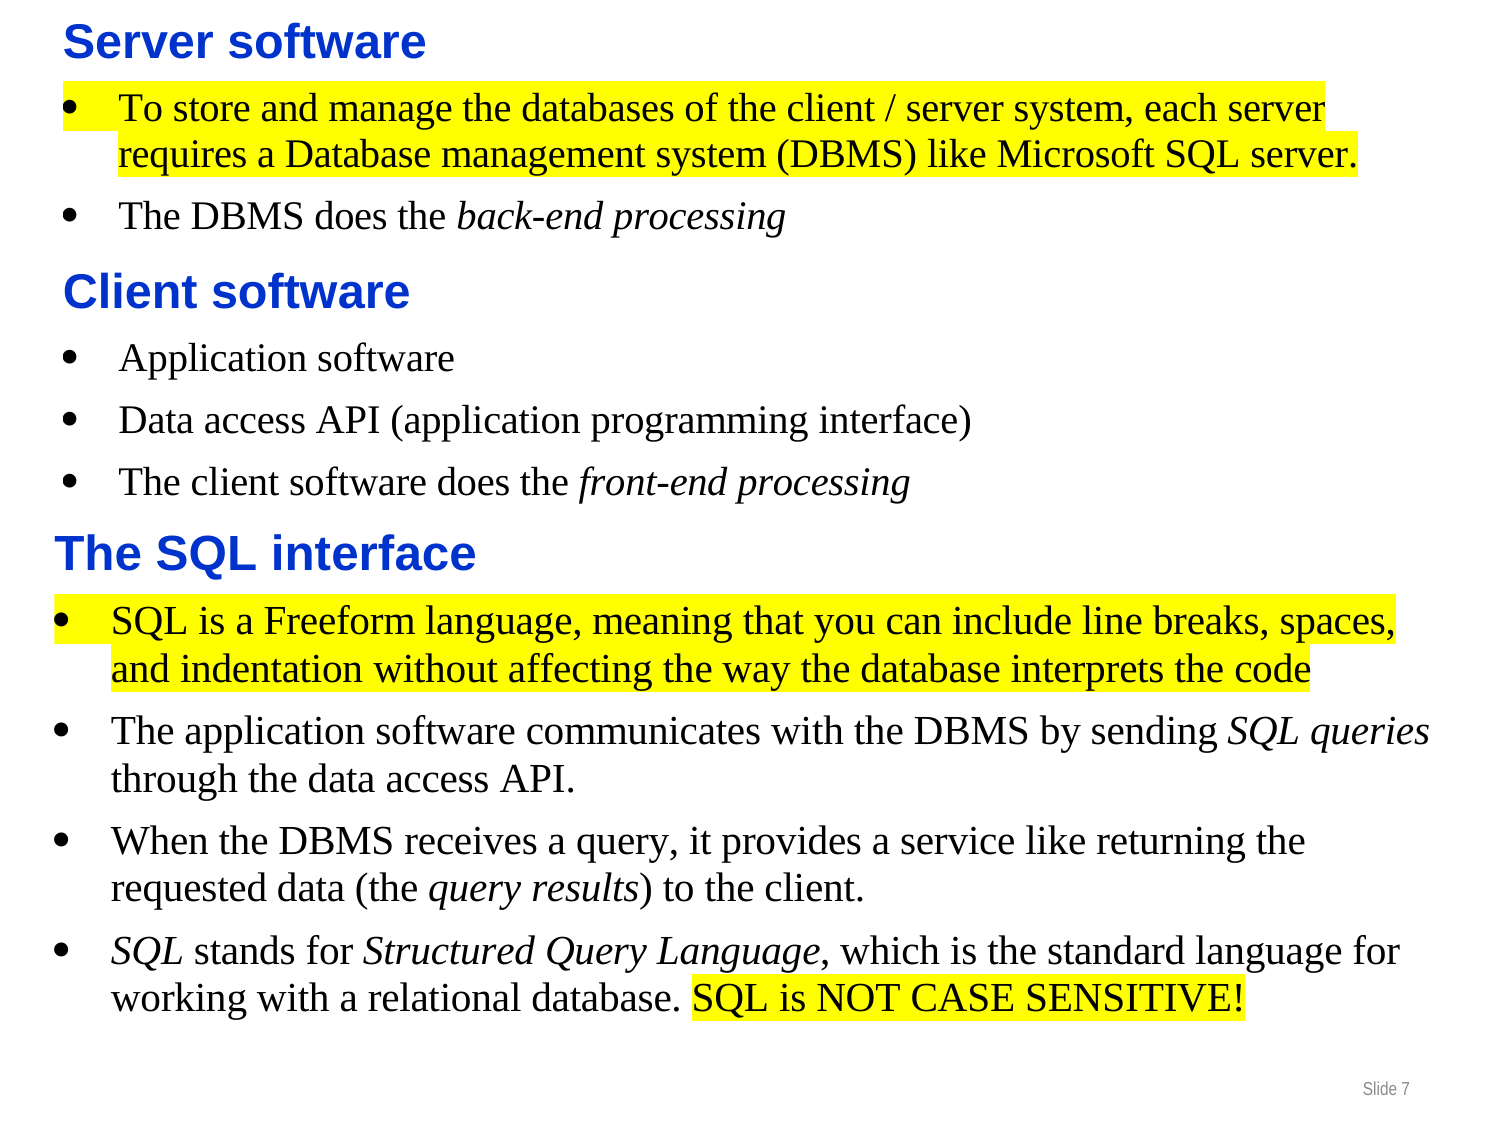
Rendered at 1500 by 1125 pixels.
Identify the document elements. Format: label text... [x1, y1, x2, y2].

slide_number Slide 7 [1074, 1042, 1425, 1103]
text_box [54, 524, 1477, 1035]
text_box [62, 12, 1496, 588]
